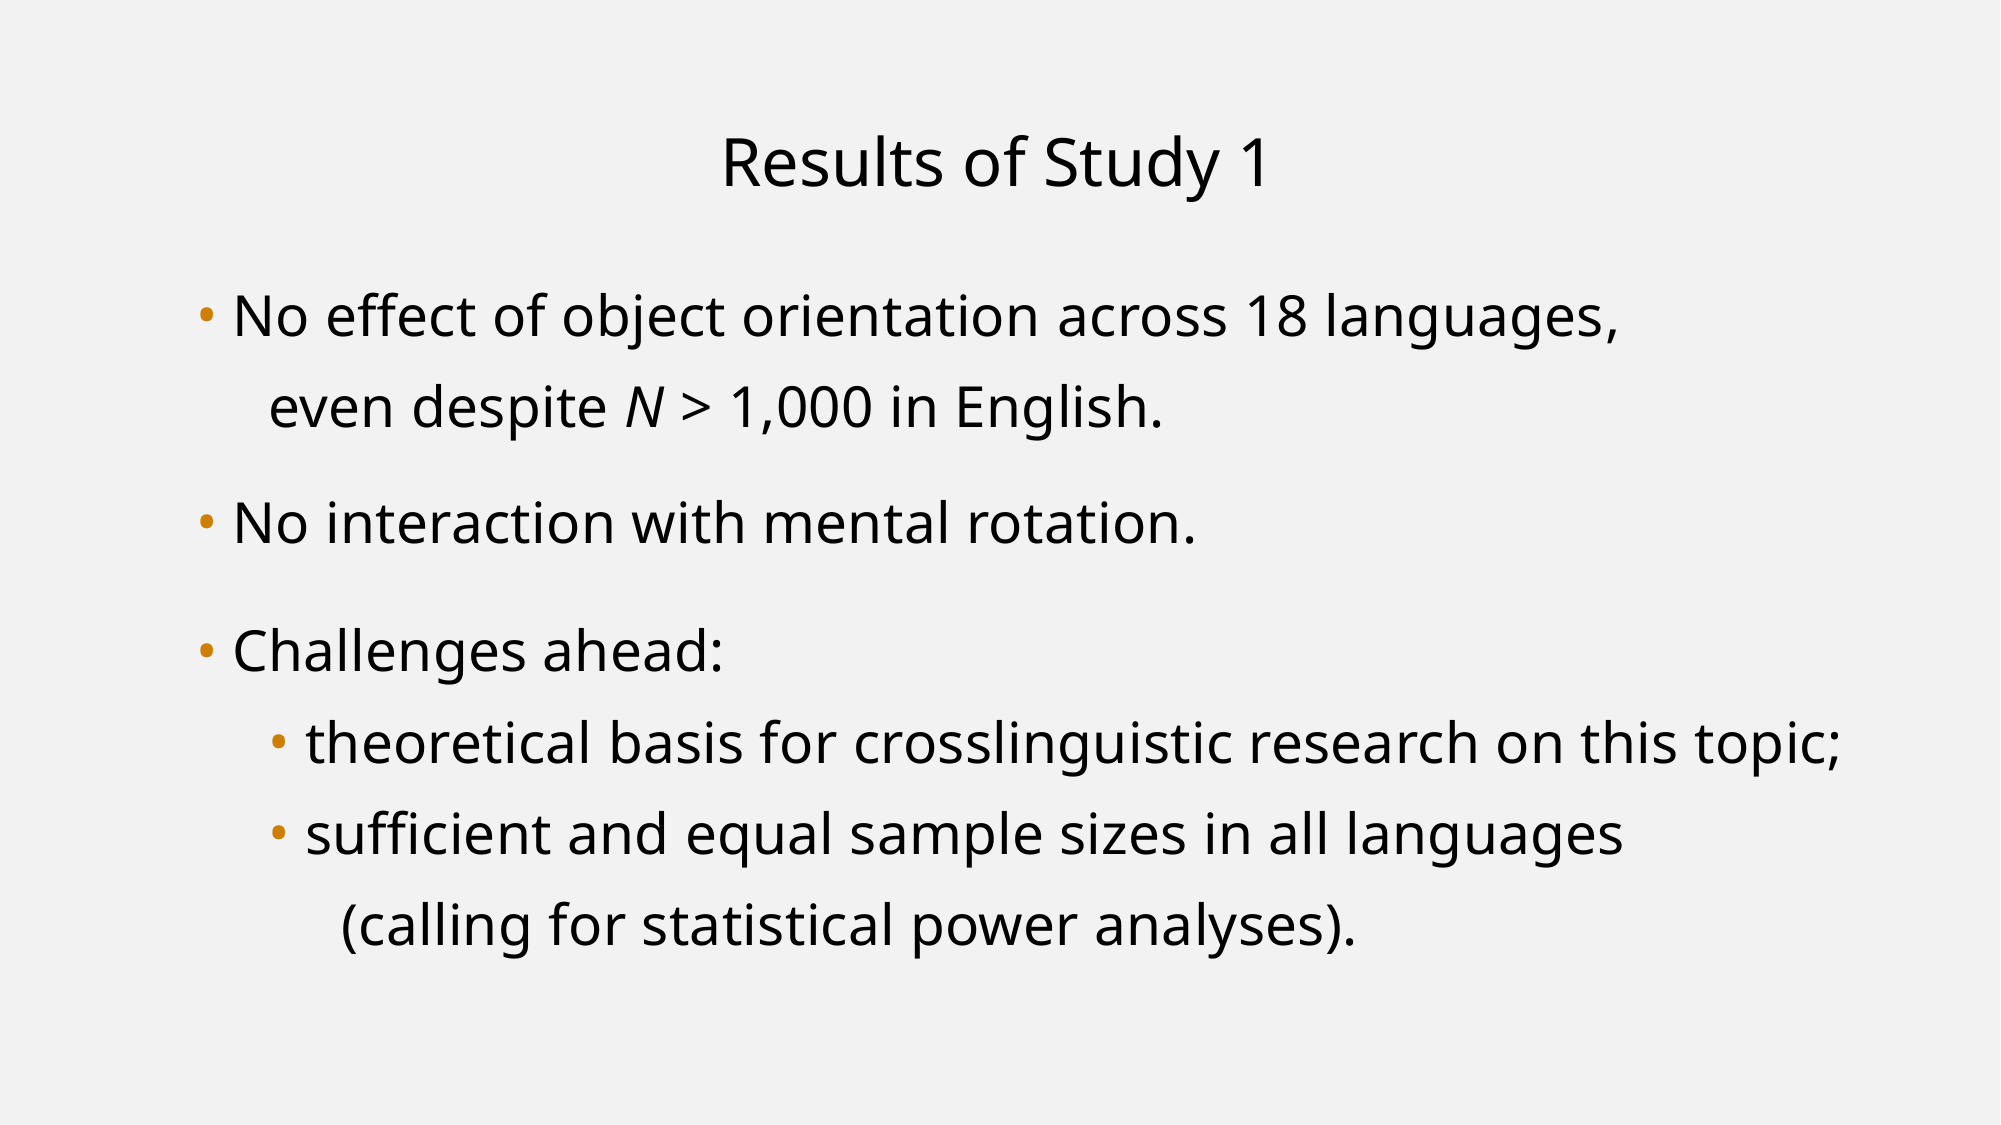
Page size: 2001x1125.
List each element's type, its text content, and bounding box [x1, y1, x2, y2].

list No effect of object orientation across 18 languages, even despite N > 1,000 in English. No interaction with mental rotation. Challenges ahead: theoretical basis for crosslinguistic research on this topic; sufficient and equal sample sizes in all languages (calling for statistical power analyses). [195, 266, 1878, 965]
title Results of Study 1 [118, 119, 1878, 258]
